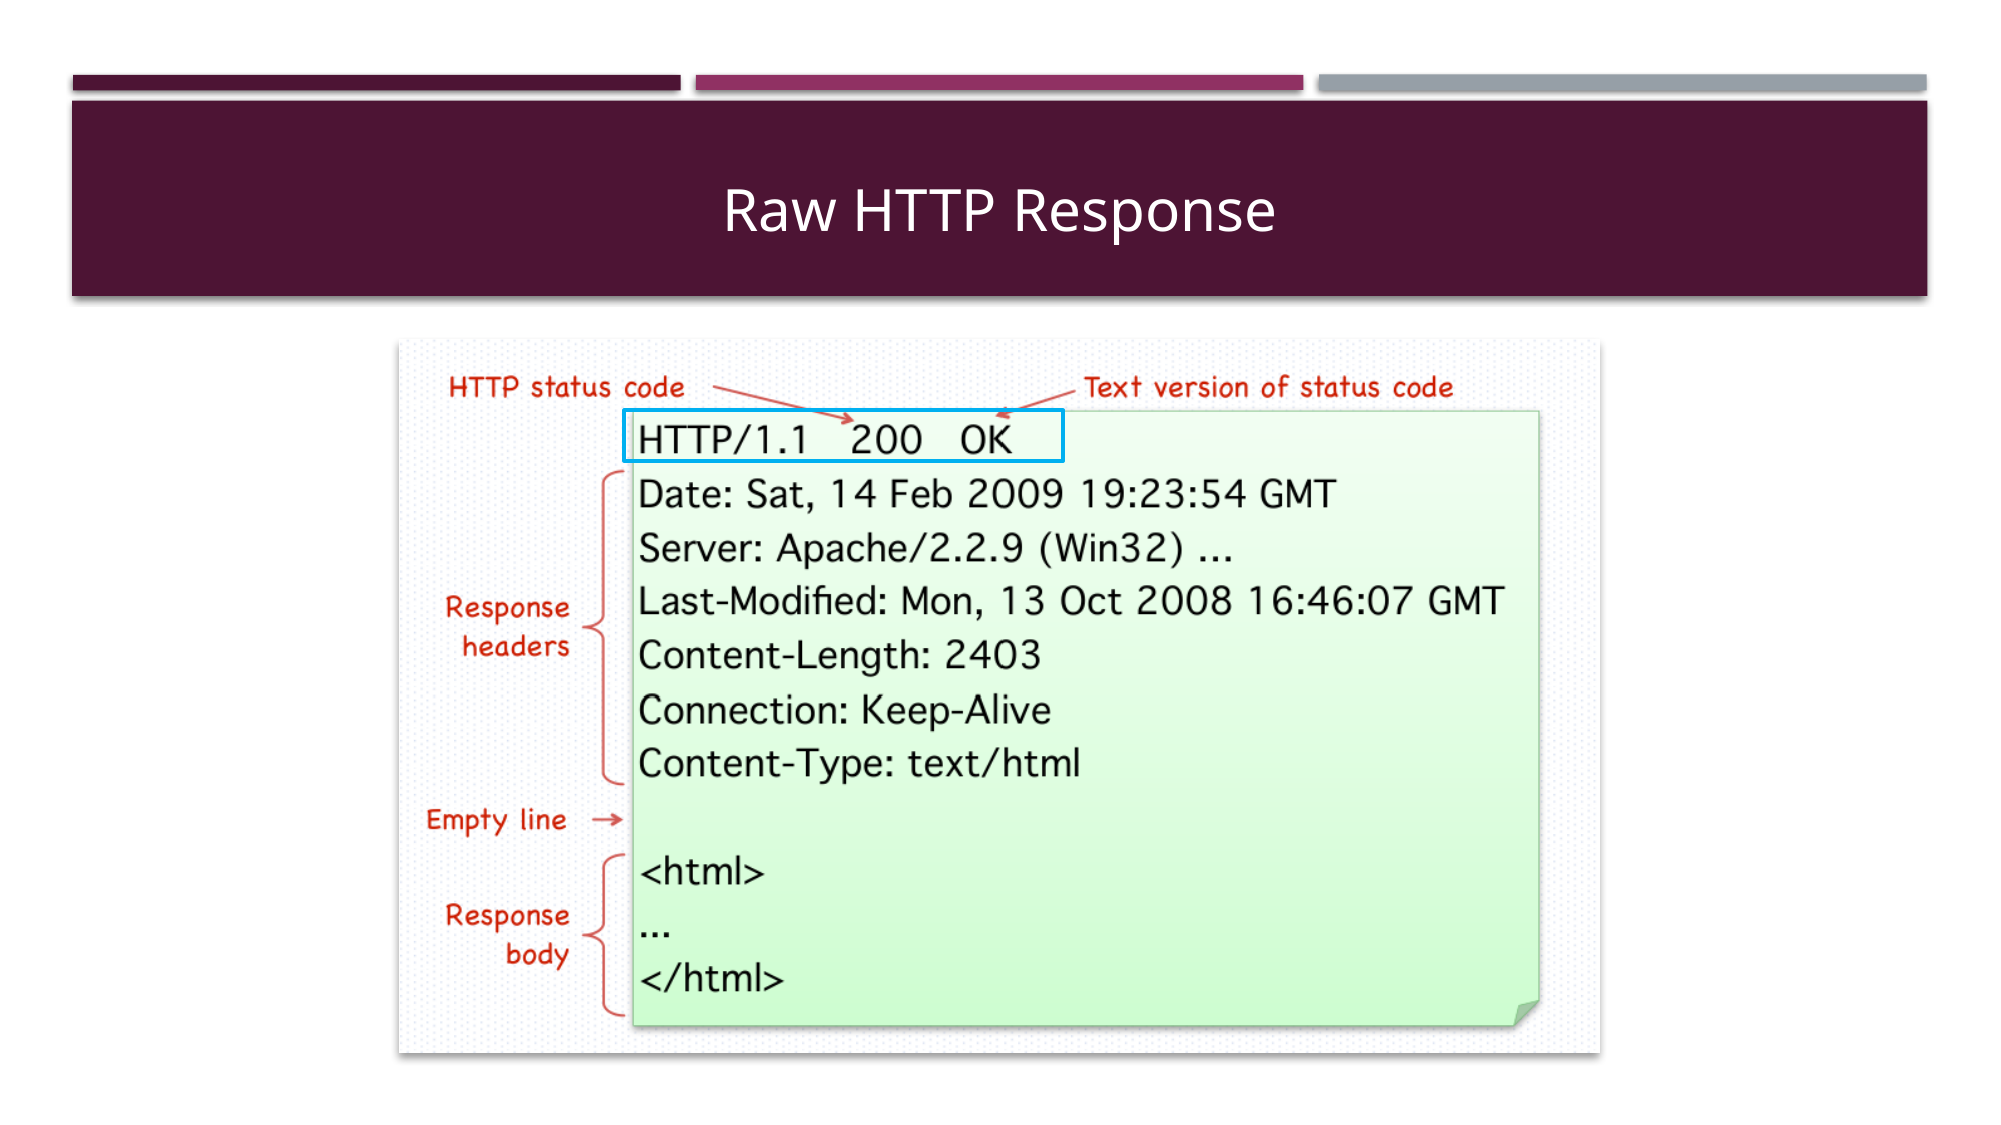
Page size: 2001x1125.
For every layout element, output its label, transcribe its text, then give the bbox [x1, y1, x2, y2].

picture [399, 338, 1601, 1053]
title Raw HTTP Response [95, 163, 1905, 251]
